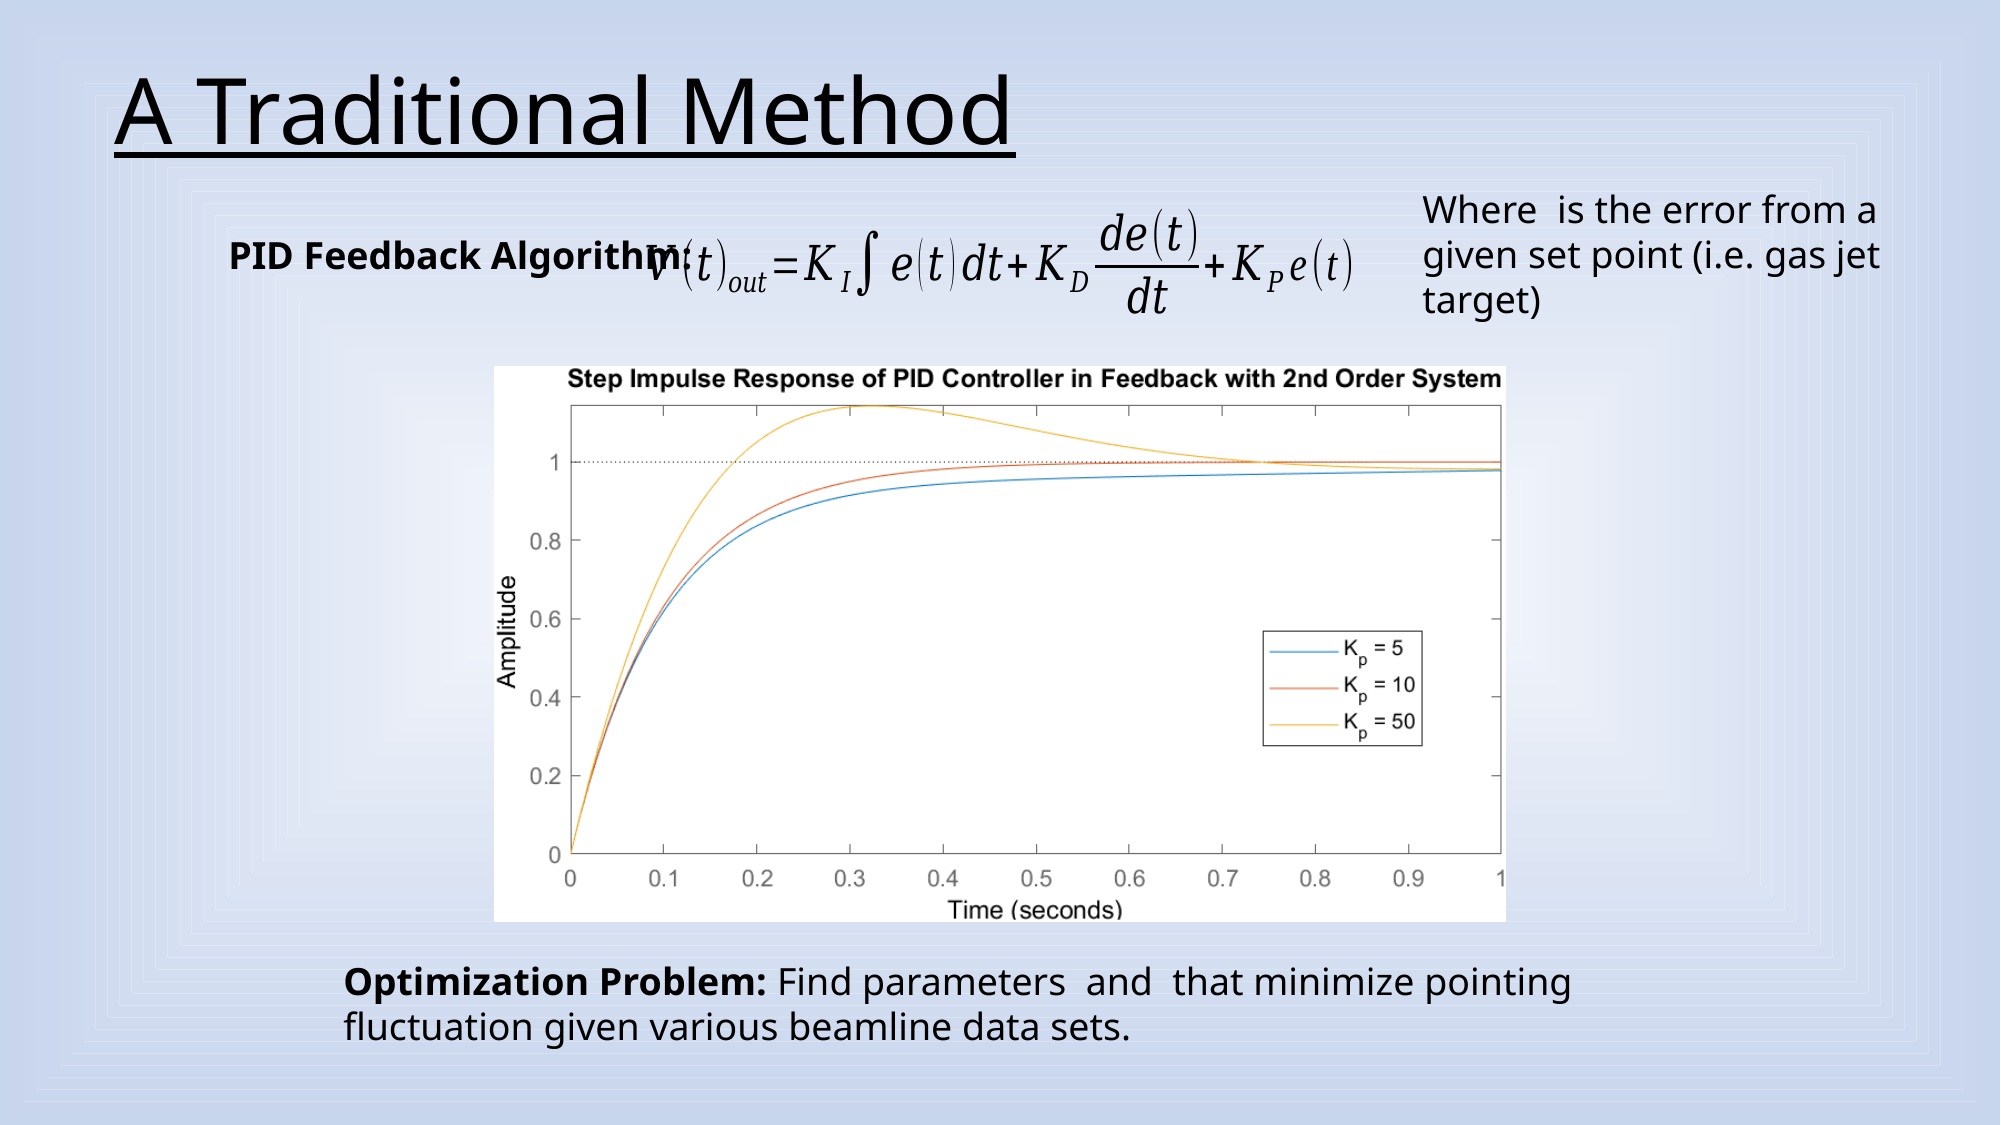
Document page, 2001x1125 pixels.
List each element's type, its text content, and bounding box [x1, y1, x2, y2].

title A Traditional Method [99, 6, 1825, 224]
picture [494, 366, 1506, 922]
text_box PID Feedback Algorithm: [213, 224, 1182, 285]
